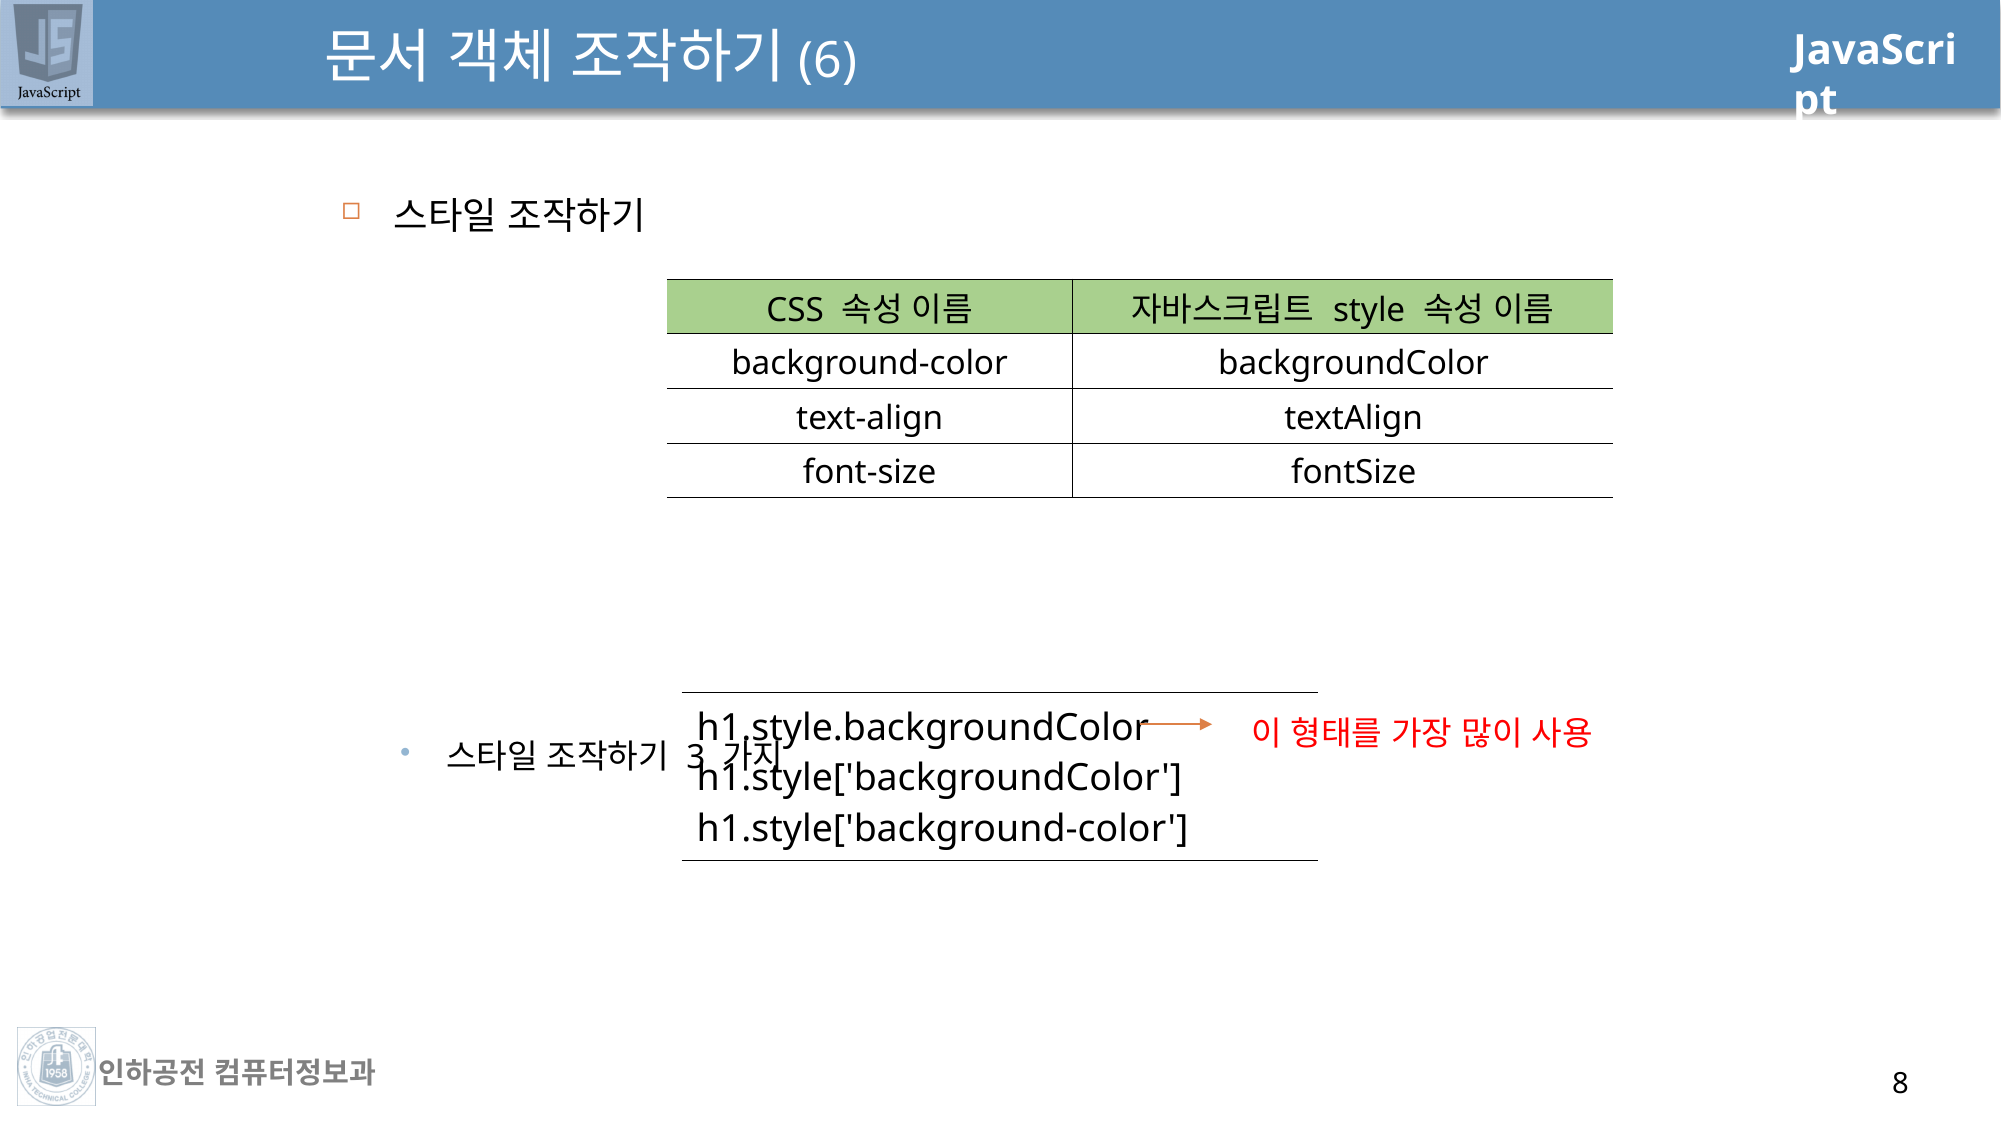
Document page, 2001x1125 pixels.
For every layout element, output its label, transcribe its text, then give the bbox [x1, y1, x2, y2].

table_header h1.style.backgroundColor h1.style['backgroundColor'] h1.style['background-color'] [682, 693, 1318, 860]
table_cell text-align [667, 389, 1072, 443]
title 문서 객체 조작하기(6) [279, 7, 1390, 102]
table_header 자바스크립트 style 속성 이름 [1073, 280, 1613, 333]
table_cell fontSize [1073, 444, 1613, 497]
list 스타일 조작하기 스타일 조작하기 3 가지 [326, 184, 1709, 1012]
table_header CSS 속성 이름 [667, 280, 1072, 333]
table_cell background-color [667, 334, 1072, 388]
table_cell backgroundColor [1073, 334, 1613, 388]
table_cell textAlign [1073, 389, 1613, 443]
table_cell font-size [667, 444, 1072, 497]
text_box 이 형태를 가장 많이 사용 [1236, 705, 1756, 760]
